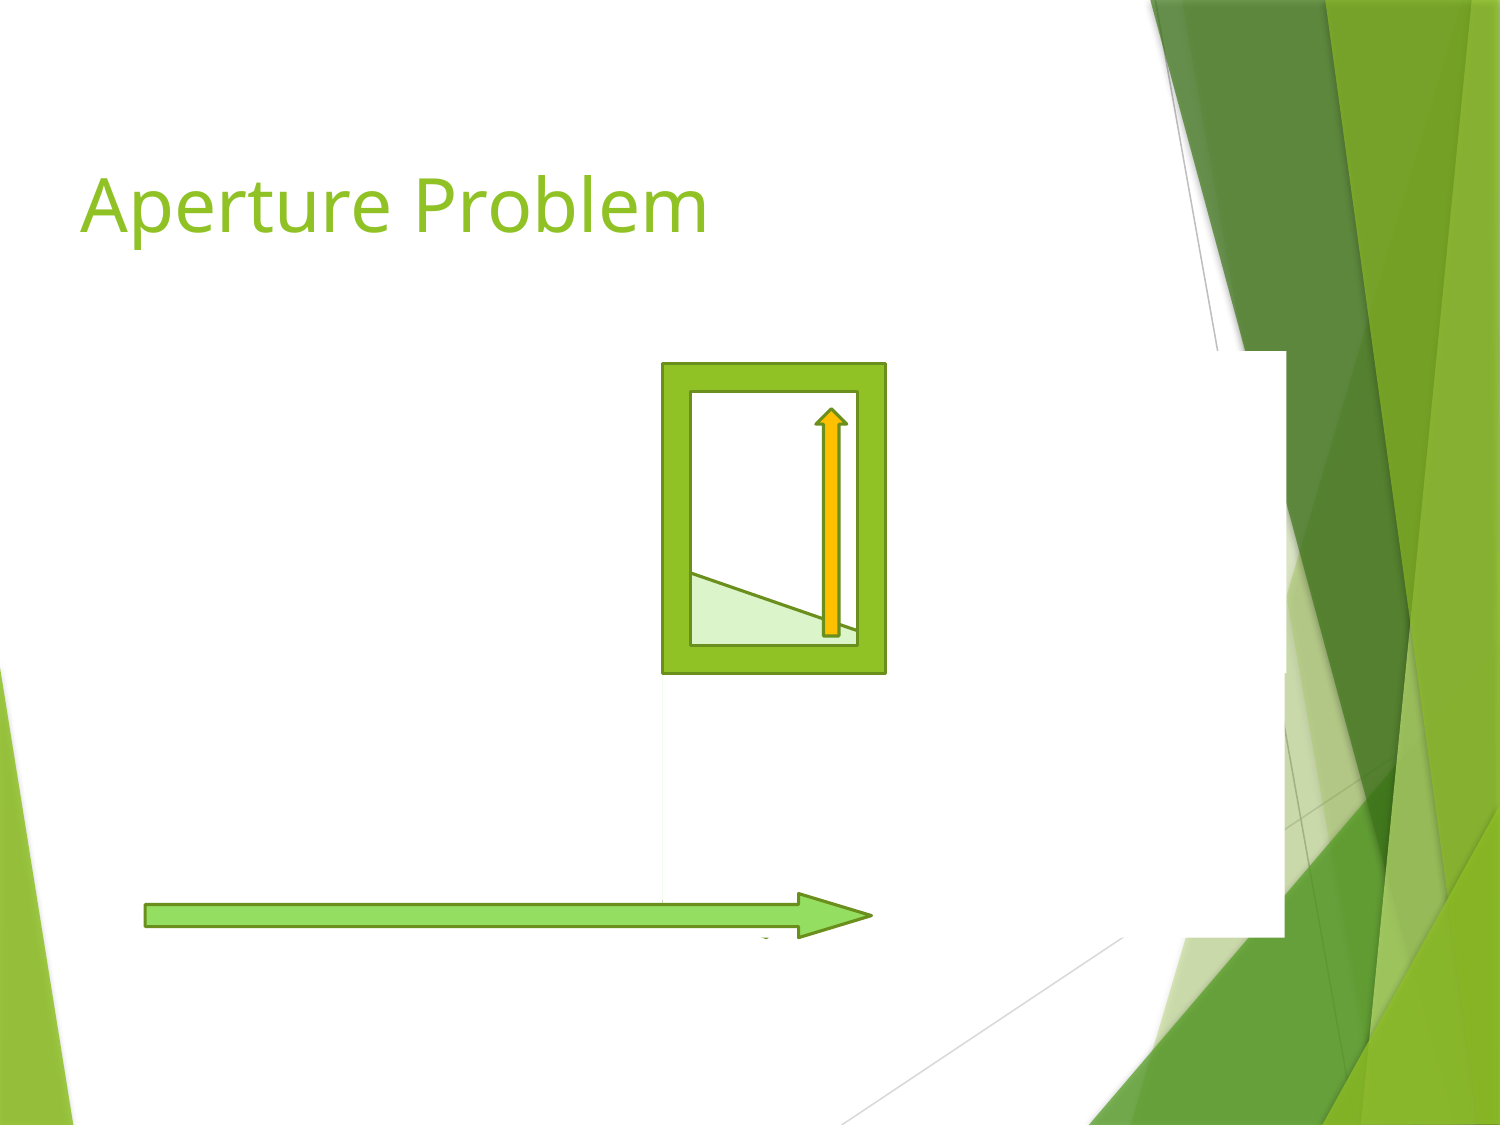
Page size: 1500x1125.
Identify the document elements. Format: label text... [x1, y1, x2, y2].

title Aperture Problem [65, 150, 1123, 313]
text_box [64, 350, 1287, 939]
